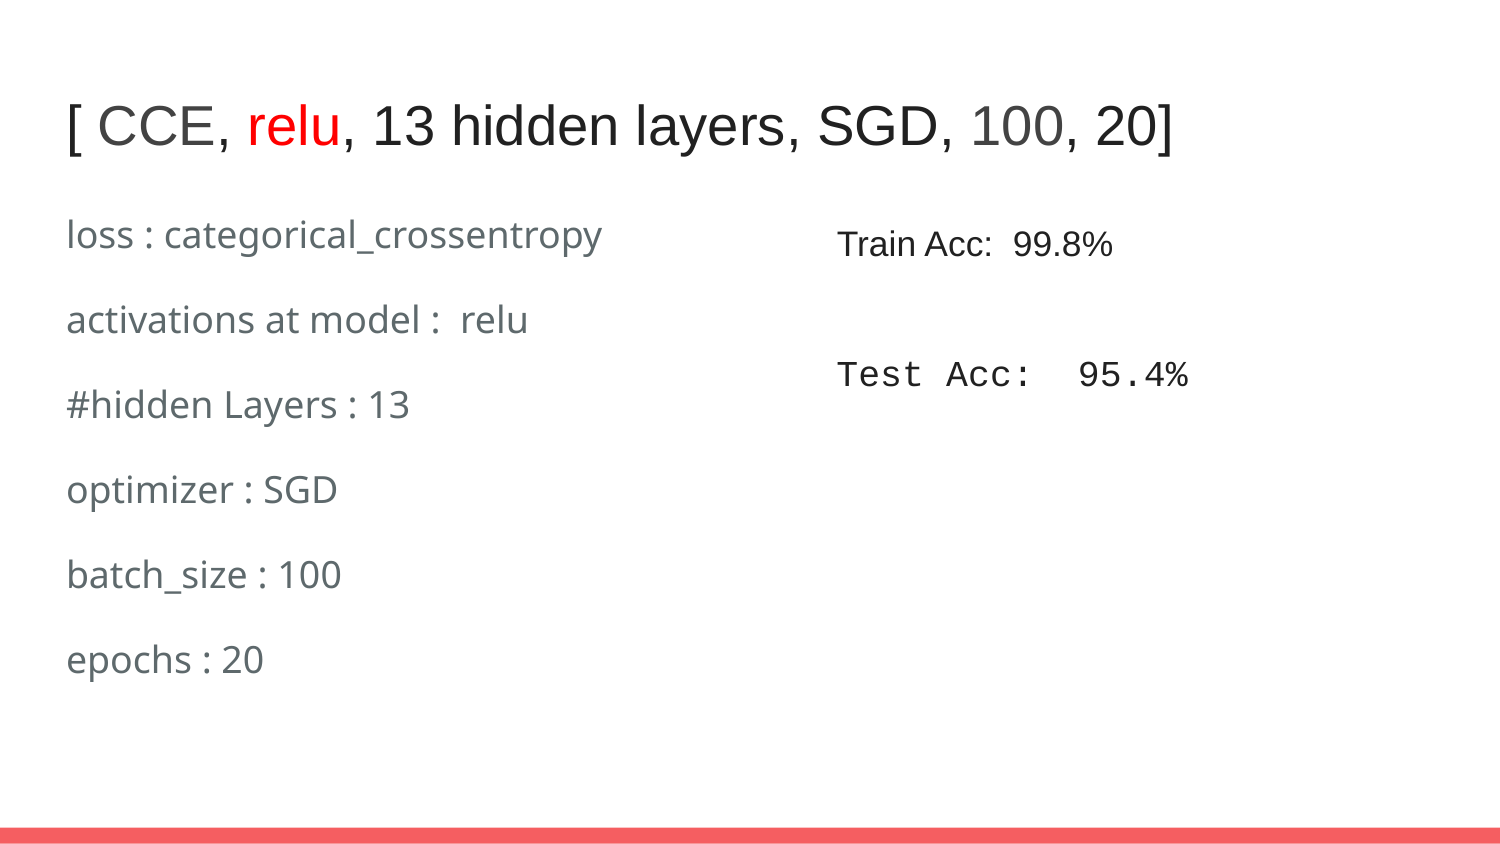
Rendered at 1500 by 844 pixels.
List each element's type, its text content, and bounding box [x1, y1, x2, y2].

title [ CCE, relu, 13 hidden layers, SGD, 100, 20] [51, 64, 1449, 167]
text_box Train Acc: 99.8% [821, 205, 1314, 334]
list loss : categorical_crossentropy activations at model : relu #hidden Layers : 13 optimizer : SGD batch_size : 100 epochs : 20 [51, 189, 694, 750]
text_box Test Acc: 95.4% [821, 334, 1314, 452]
